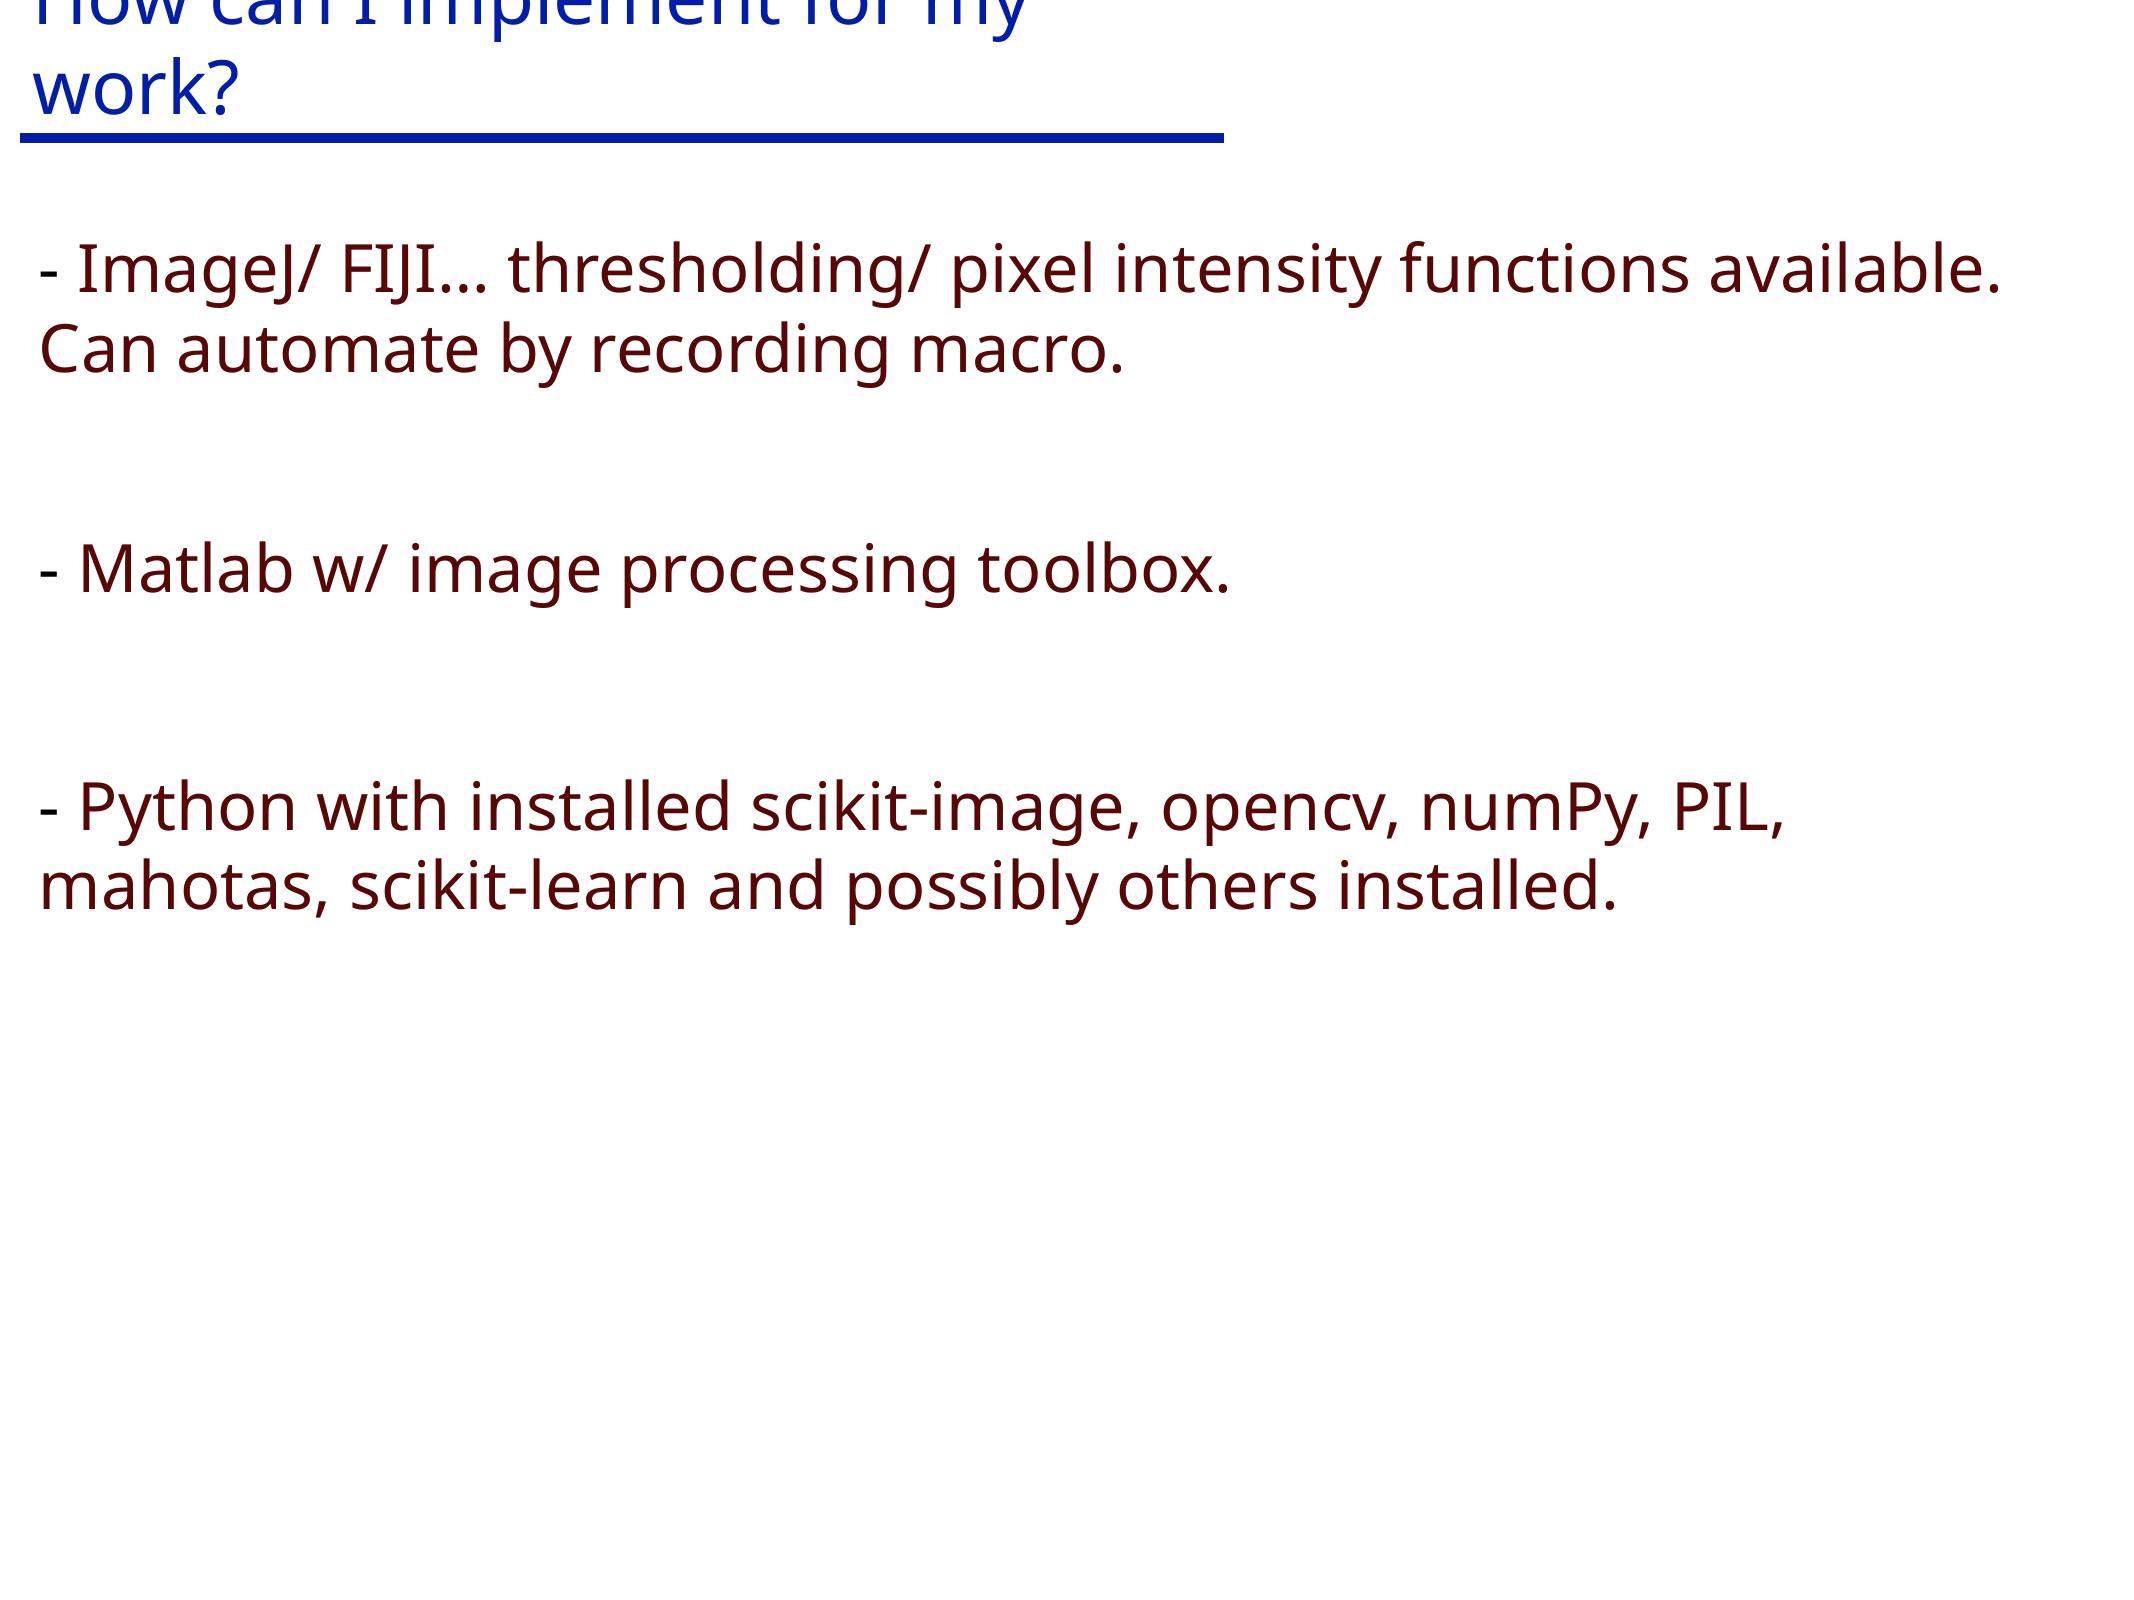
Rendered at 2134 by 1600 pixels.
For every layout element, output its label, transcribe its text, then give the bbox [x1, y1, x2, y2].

text_box - Matlab w/ image processing toolbox. [30, 517, 2103, 696]
text_box - Python with installed scikit-image, opencv, numPy, PIL, mahotas, scikit-learn and possibly others installed. [30, 754, 2103, 933]
list - ImageJ/ FIJI… thresholding/ pixel intensity functions available. Can automate by recording macro. [30, 217, 2104, 396]
title How can I implement for my work? [23, 18, 1221, 138]
